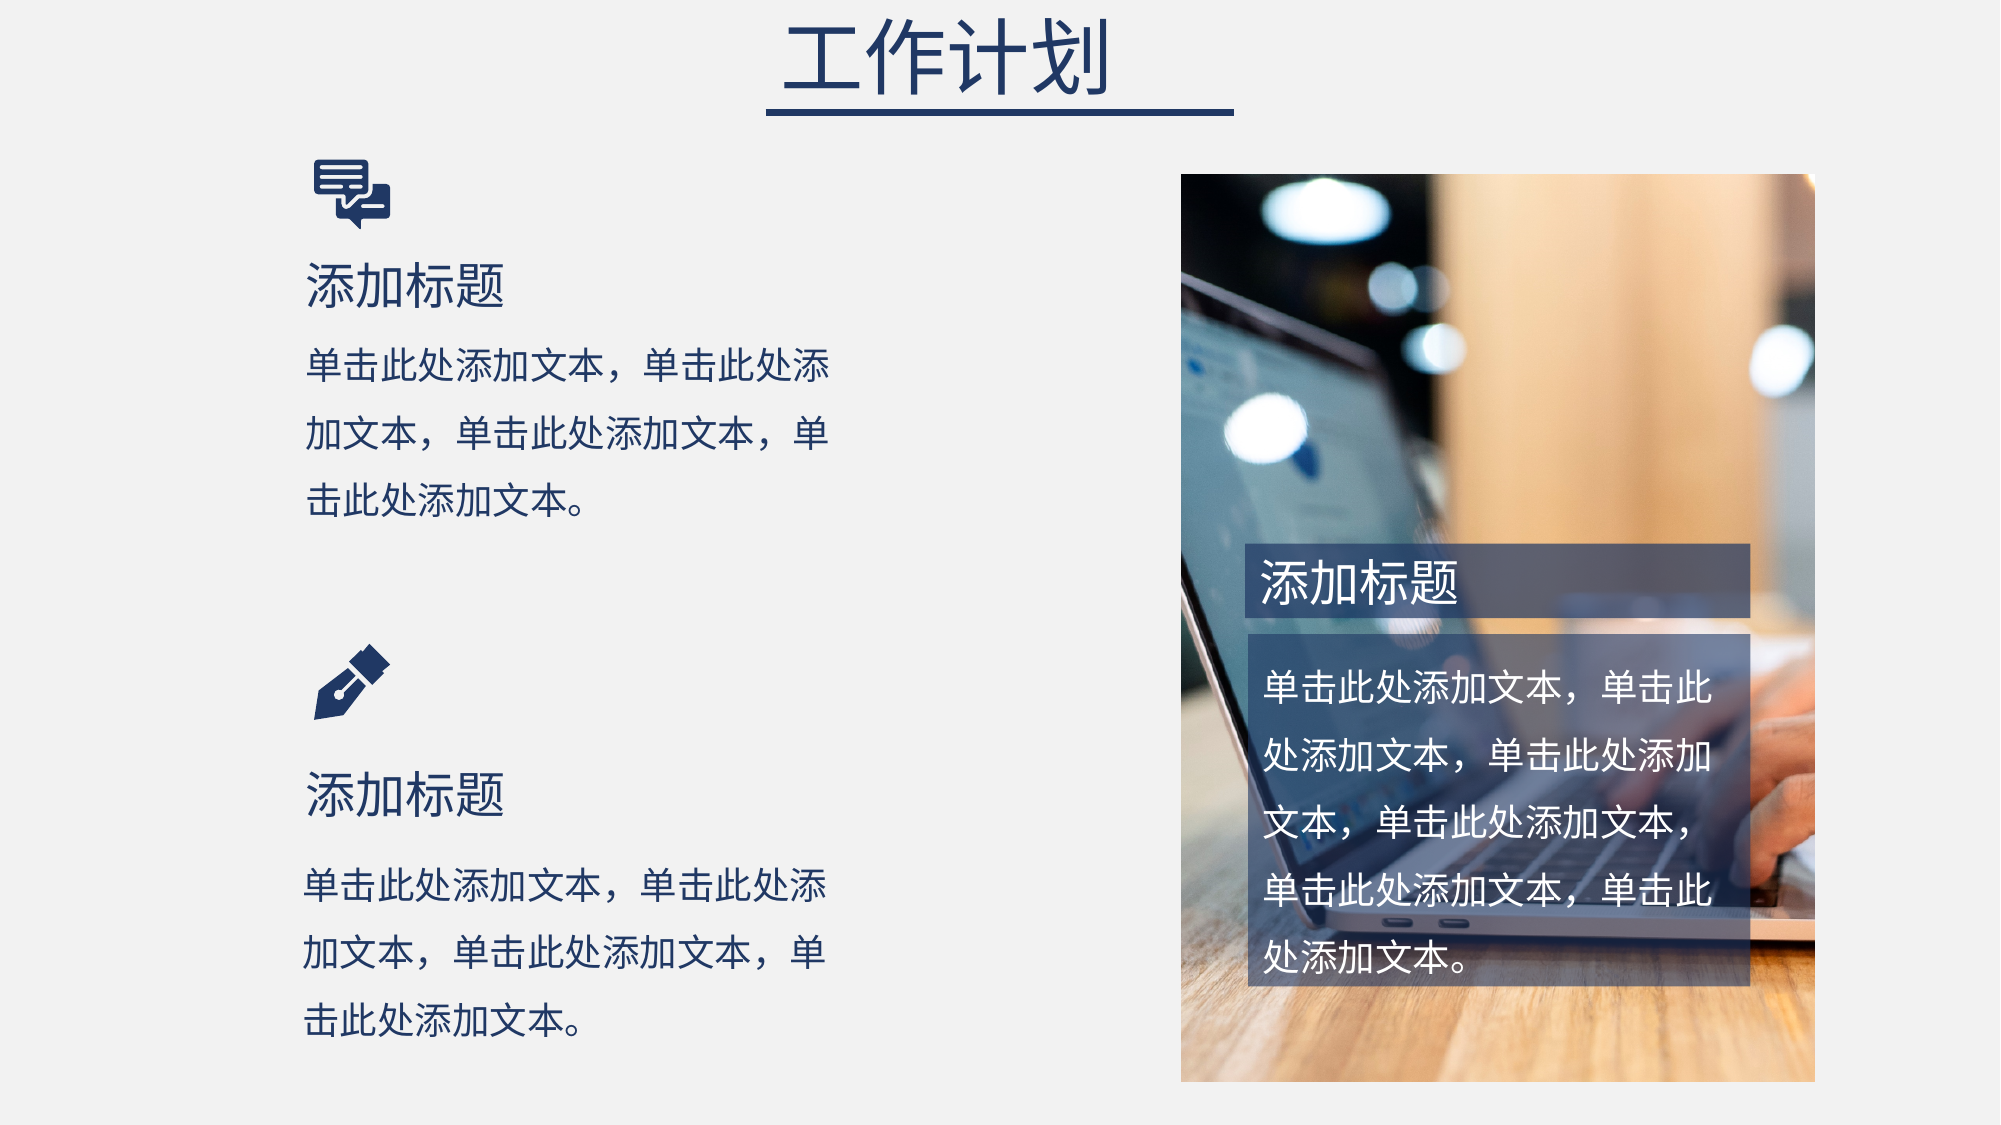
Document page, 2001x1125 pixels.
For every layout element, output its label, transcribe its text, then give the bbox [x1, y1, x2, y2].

text_box 添加标题 [290, 247, 730, 323]
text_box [1245, 543, 1751, 984]
text_box 单击此处添加文本，单击此处添加文本，单击此处添加文本，单击此处添加文本。 [290, 312, 863, 530]
text_box 单击此处添加文本，单击此处添加文本，单击此处添加文本，单击此处添加文本。 [287, 831, 860, 1049]
text_box 添加标题 [290, 755, 730, 831]
text_box [312, 666, 368, 722]
text_box [347, 642, 392, 687]
list 工作计划 [765, 10, 1235, 113]
text_box [313, 158, 392, 231]
picture [1181, 174, 1815, 1082]
